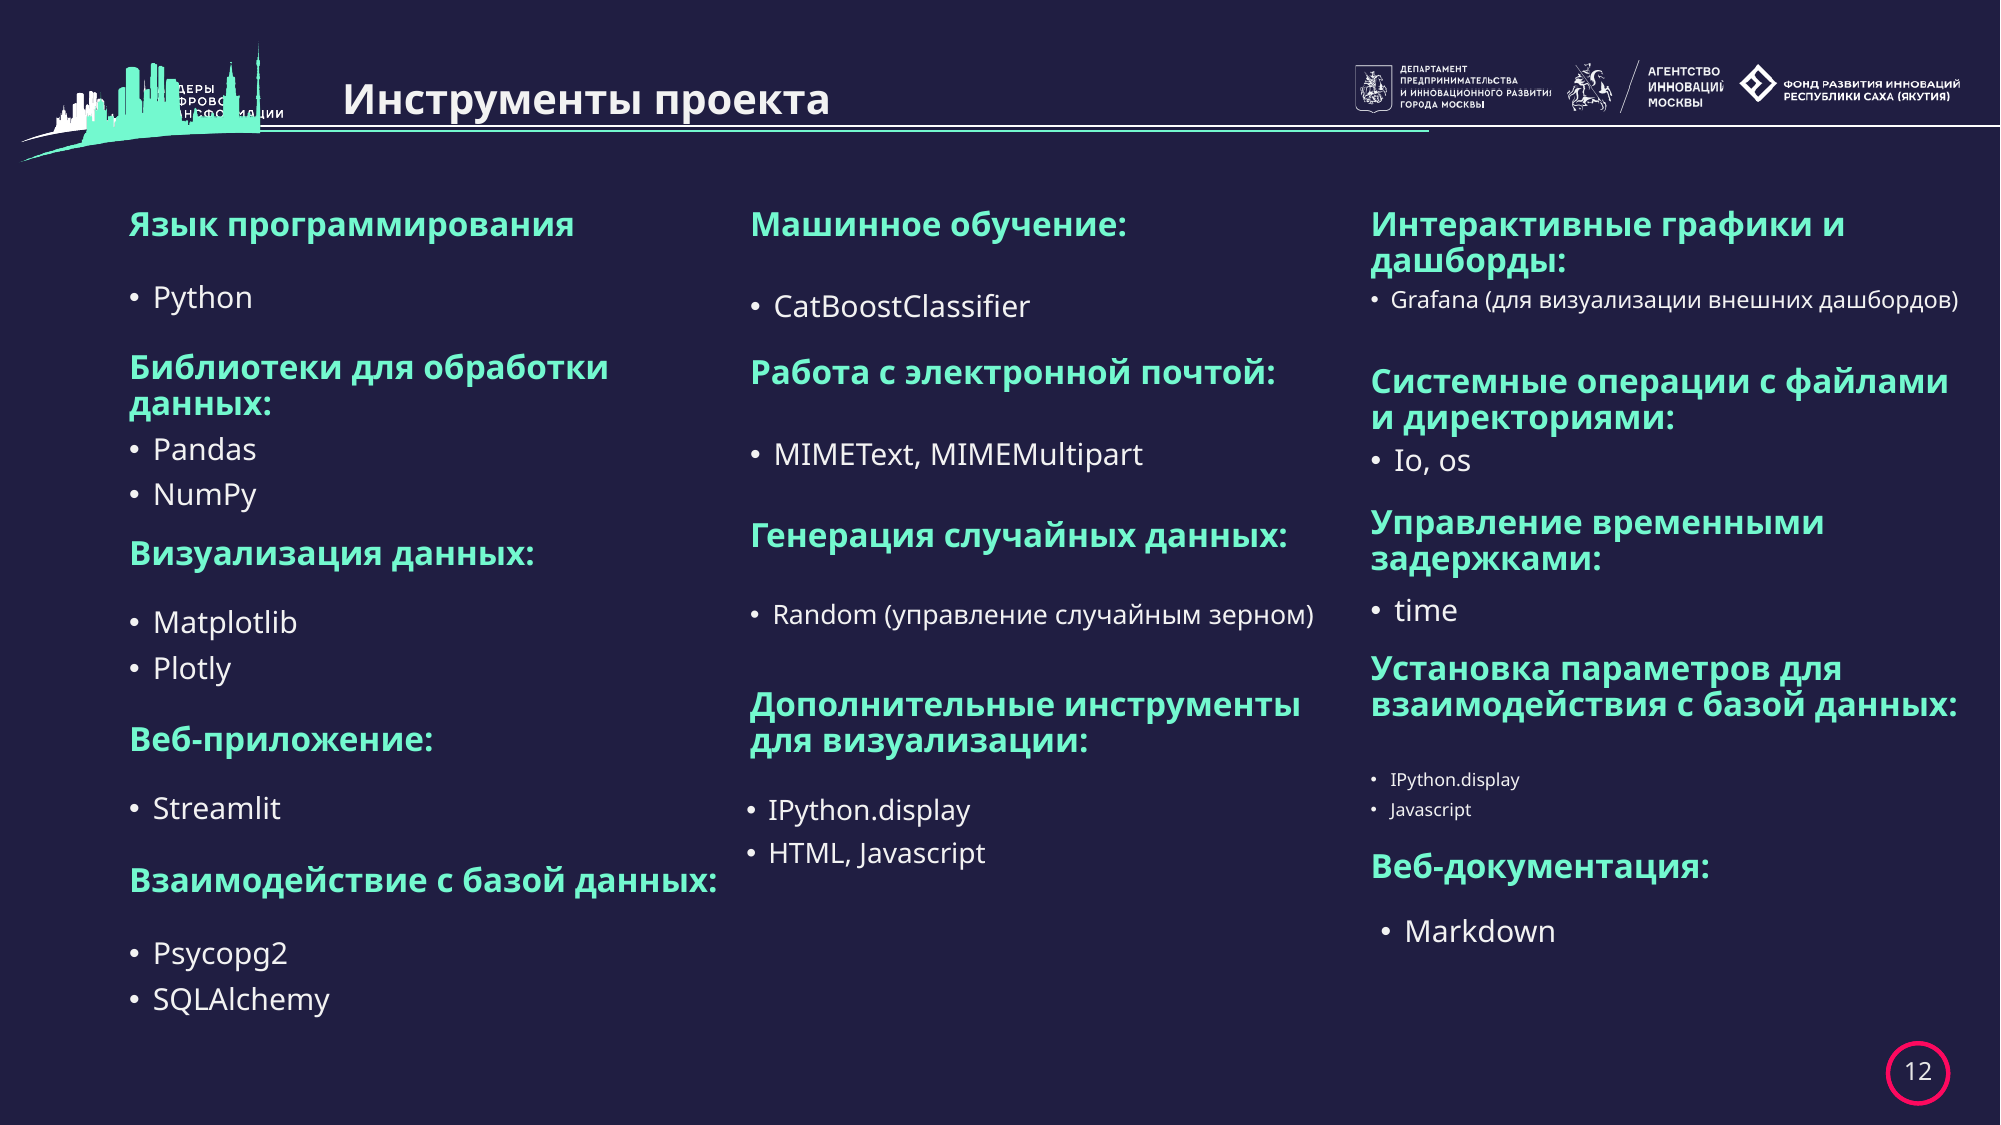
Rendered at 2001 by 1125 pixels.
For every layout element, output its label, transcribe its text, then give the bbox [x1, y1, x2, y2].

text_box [1355, 60, 1960, 113]
text_box Управление временными задержками: [1355, 498, 1990, 565]
text_box Взаимодействие с базой данных: [114, 856, 749, 927]
list Библиотеки для обработки данных: [114, 343, 749, 410]
text_box Интерактивные графики и дашборды: [1355, 200, 1990, 267]
text_box Работа с электронной почтой: [734, 348, 1370, 415]
text_box Markdown [1365, 908, 2000, 973]
text_box Psycopg2 SQLAlchemy [114, 930, 659, 1047]
text_box Машинное обучение: [734, 200, 1355, 267]
text_box IPython.display HTML, Javascript [731, 789, 1366, 877]
text_box Установка параметров для взаимодействия с базой данных: [1355, 644, 1990, 714]
text_box IPython.display Javascript [1355, 763, 1990, 828]
text_box Веб-приложение: [114, 714, 749, 782]
text_box CatBoostClassifier [734, 283, 1355, 332]
text_box Веб-документация: [1355, 842, 1990, 912]
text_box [18, 41, 1430, 163]
slide_number 12 [1872, 1042, 1964, 1103]
text_box Генерация случайных данных: [734, 511, 1370, 578]
text_box Random (управление случайным зерном) [734, 594, 1355, 661]
text_box MIMEText, MIMEMultipart [734, 432, 1370, 495]
text_box Системные операции с файлами и директориями: [1355, 357, 1990, 424]
list Python [114, 274, 749, 339]
text_box Io, os [1355, 438, 1990, 498]
list Pandas NumPy [114, 426, 749, 529]
text_box Streamlit [114, 785, 749, 852]
text_box Дополнительные инструменты для визуализации: [734, 680, 1333, 747]
list Matplotlib Plotly [114, 600, 749, 711]
list Визуализация данных: [114, 529, 749, 596]
text_box time [1355, 588, 1990, 644]
text_box Язык программирования [114, 200, 749, 270]
text_box Grafana (для визуализации внешних дашбордов) [1355, 280, 1990, 343]
